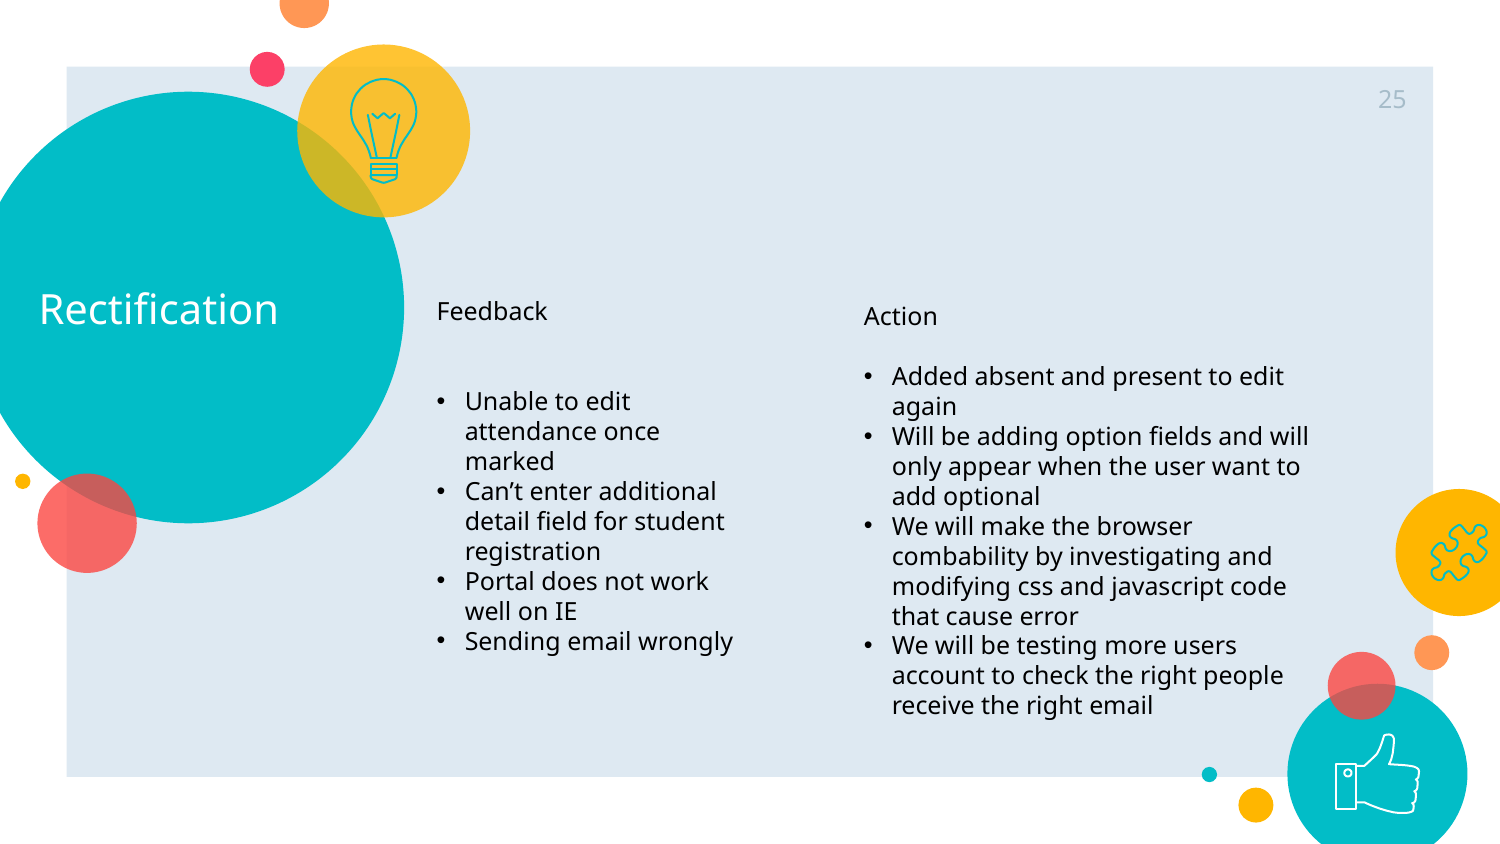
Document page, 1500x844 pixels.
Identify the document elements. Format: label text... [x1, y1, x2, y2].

text_box Feedback Unable to edit attendance once marked Can’t enter additional detail field for student registration Portal does not work well on IE Sending email wrongly [421, 288, 750, 753]
slide_number 25 [1331, 68, 1422, 134]
text_box Action Added absent and present to edit again Will be adding option fields and will only appear when the user want to add optional We will make the browser combability by investigating and modifying css and javascript code that cause error We will be testing more users account to check the right people receive the right email [849, 293, 1347, 818]
title Rectification [23, 91, 375, 524]
